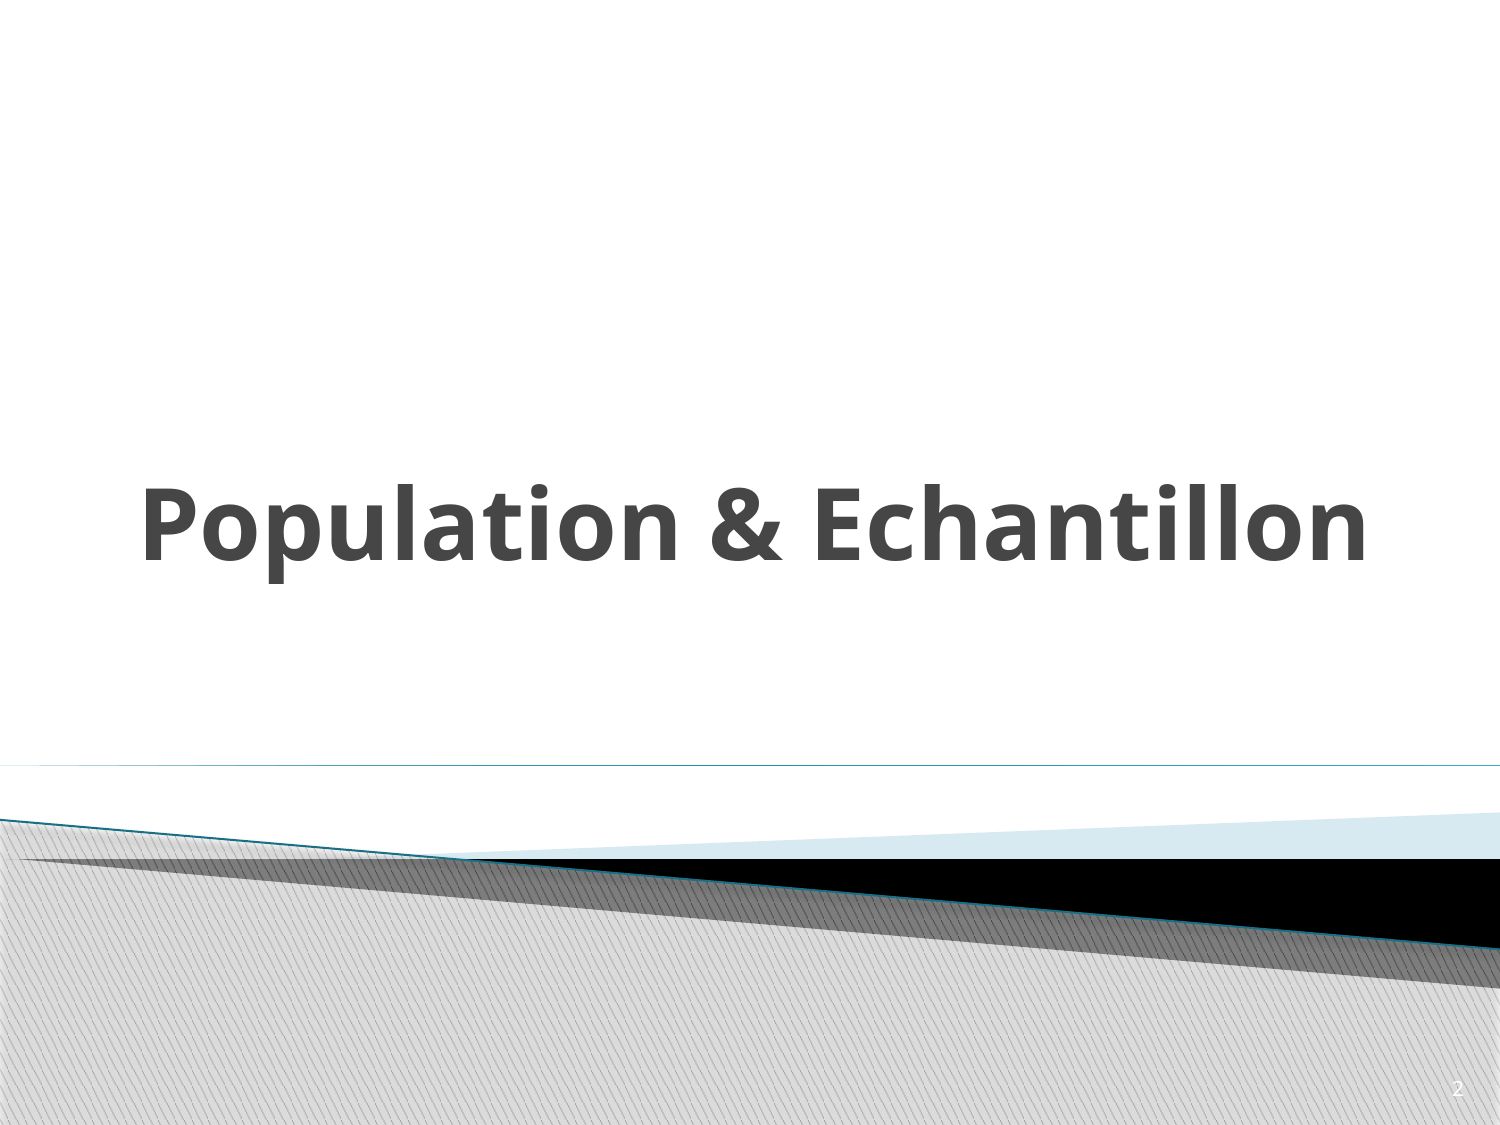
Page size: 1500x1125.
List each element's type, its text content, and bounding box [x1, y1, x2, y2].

picture [5, 859, 1500, 989]
title Population & Echantillon [112, 287, 1388, 588]
slide_number 2 [1418, 1051, 1479, 1112]
